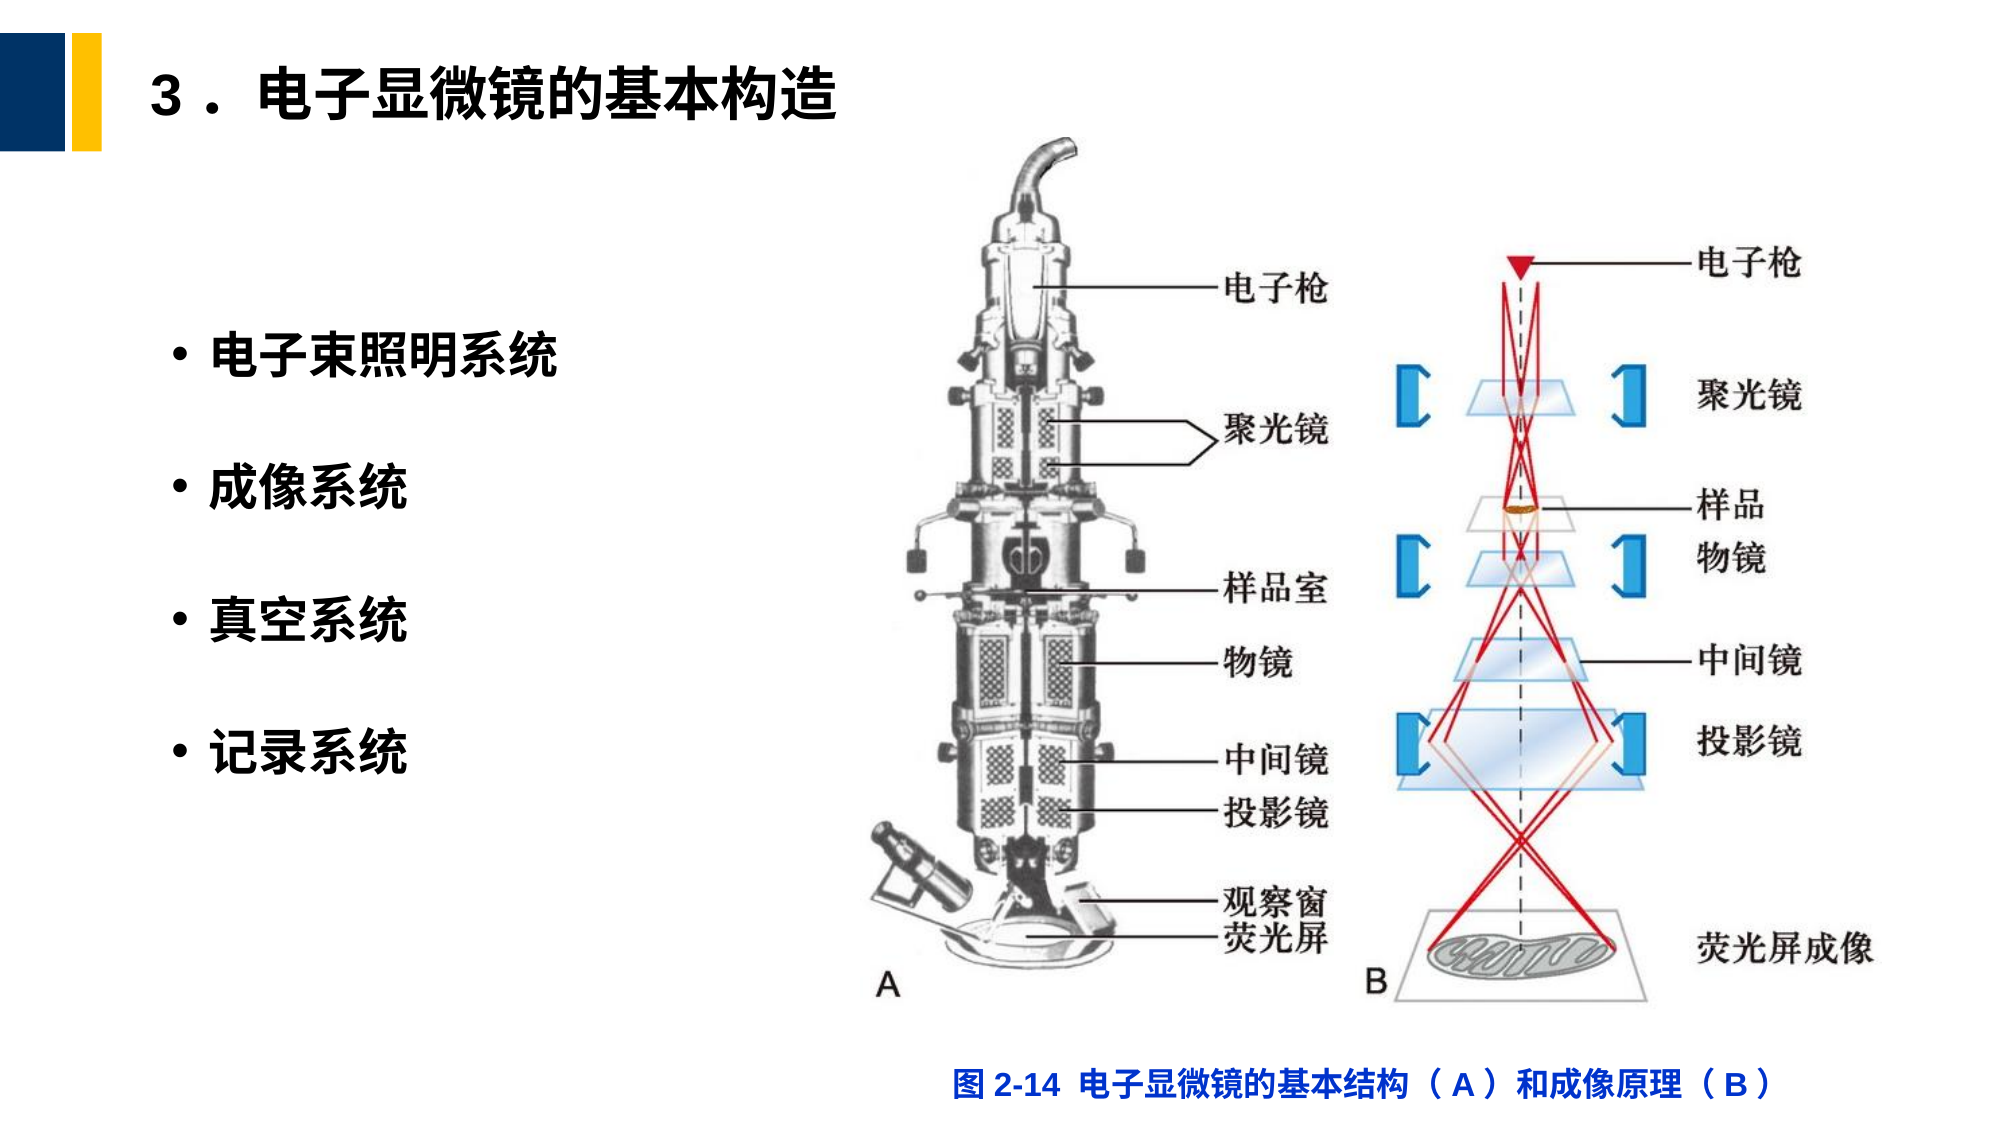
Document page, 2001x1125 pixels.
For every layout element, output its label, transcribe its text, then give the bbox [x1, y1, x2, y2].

list 电子束照明系统 成像系统 真空系统 记录系统 [156, 255, 629, 1024]
picture [860, 137, 1882, 1024]
title 3．电子显微镜的基本构造 [135, 33, 1950, 152]
text_box 图2-14 电子显微镜的基本结构（A）和成像原理（B） [910, 1056, 1832, 1111]
